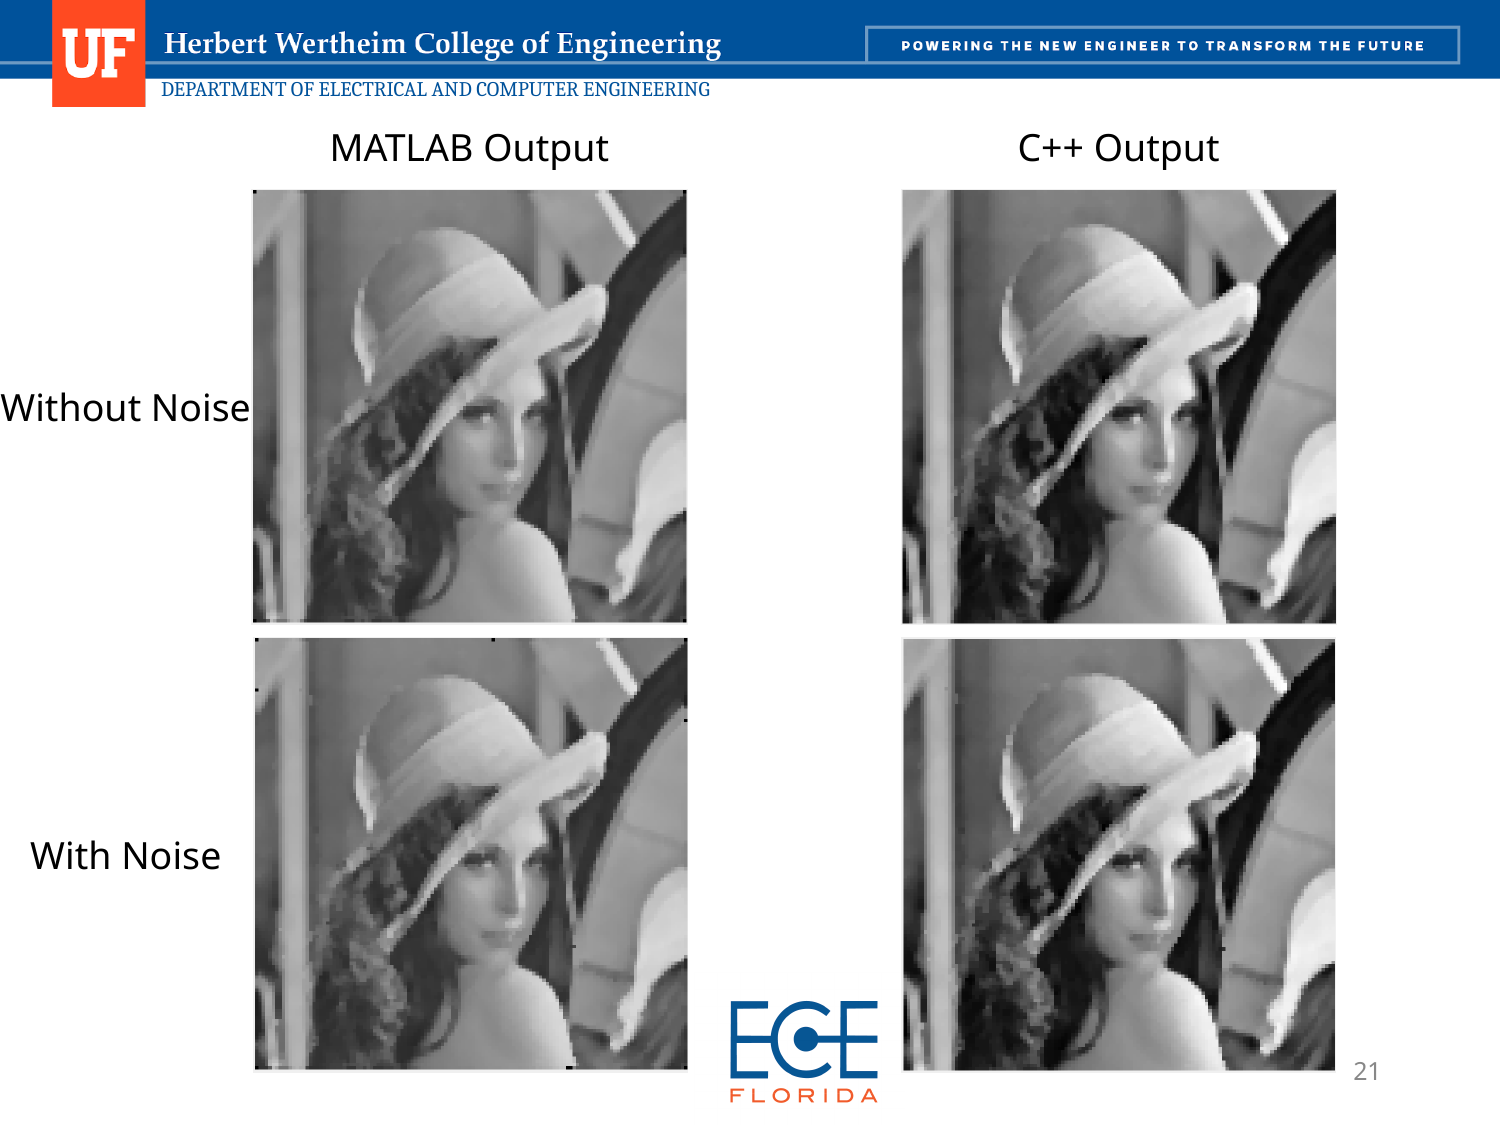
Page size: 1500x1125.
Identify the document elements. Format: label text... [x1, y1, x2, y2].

text_box With Noise [0, 824, 248, 886]
picture [0, 0, 1500, 107]
text_box C++ Output [872, 116, 1365, 178]
slide_number ‹#› [1059, 1042, 1397, 1103]
text_box MATLAB Output [223, 116, 716, 178]
picture [251, 189, 688, 626]
picture [694, 636, 1337, 1125]
picture [901, 189, 1338, 626]
picture [253, 636, 688, 1073]
text_box Without Noise [0, 376, 246, 438]
